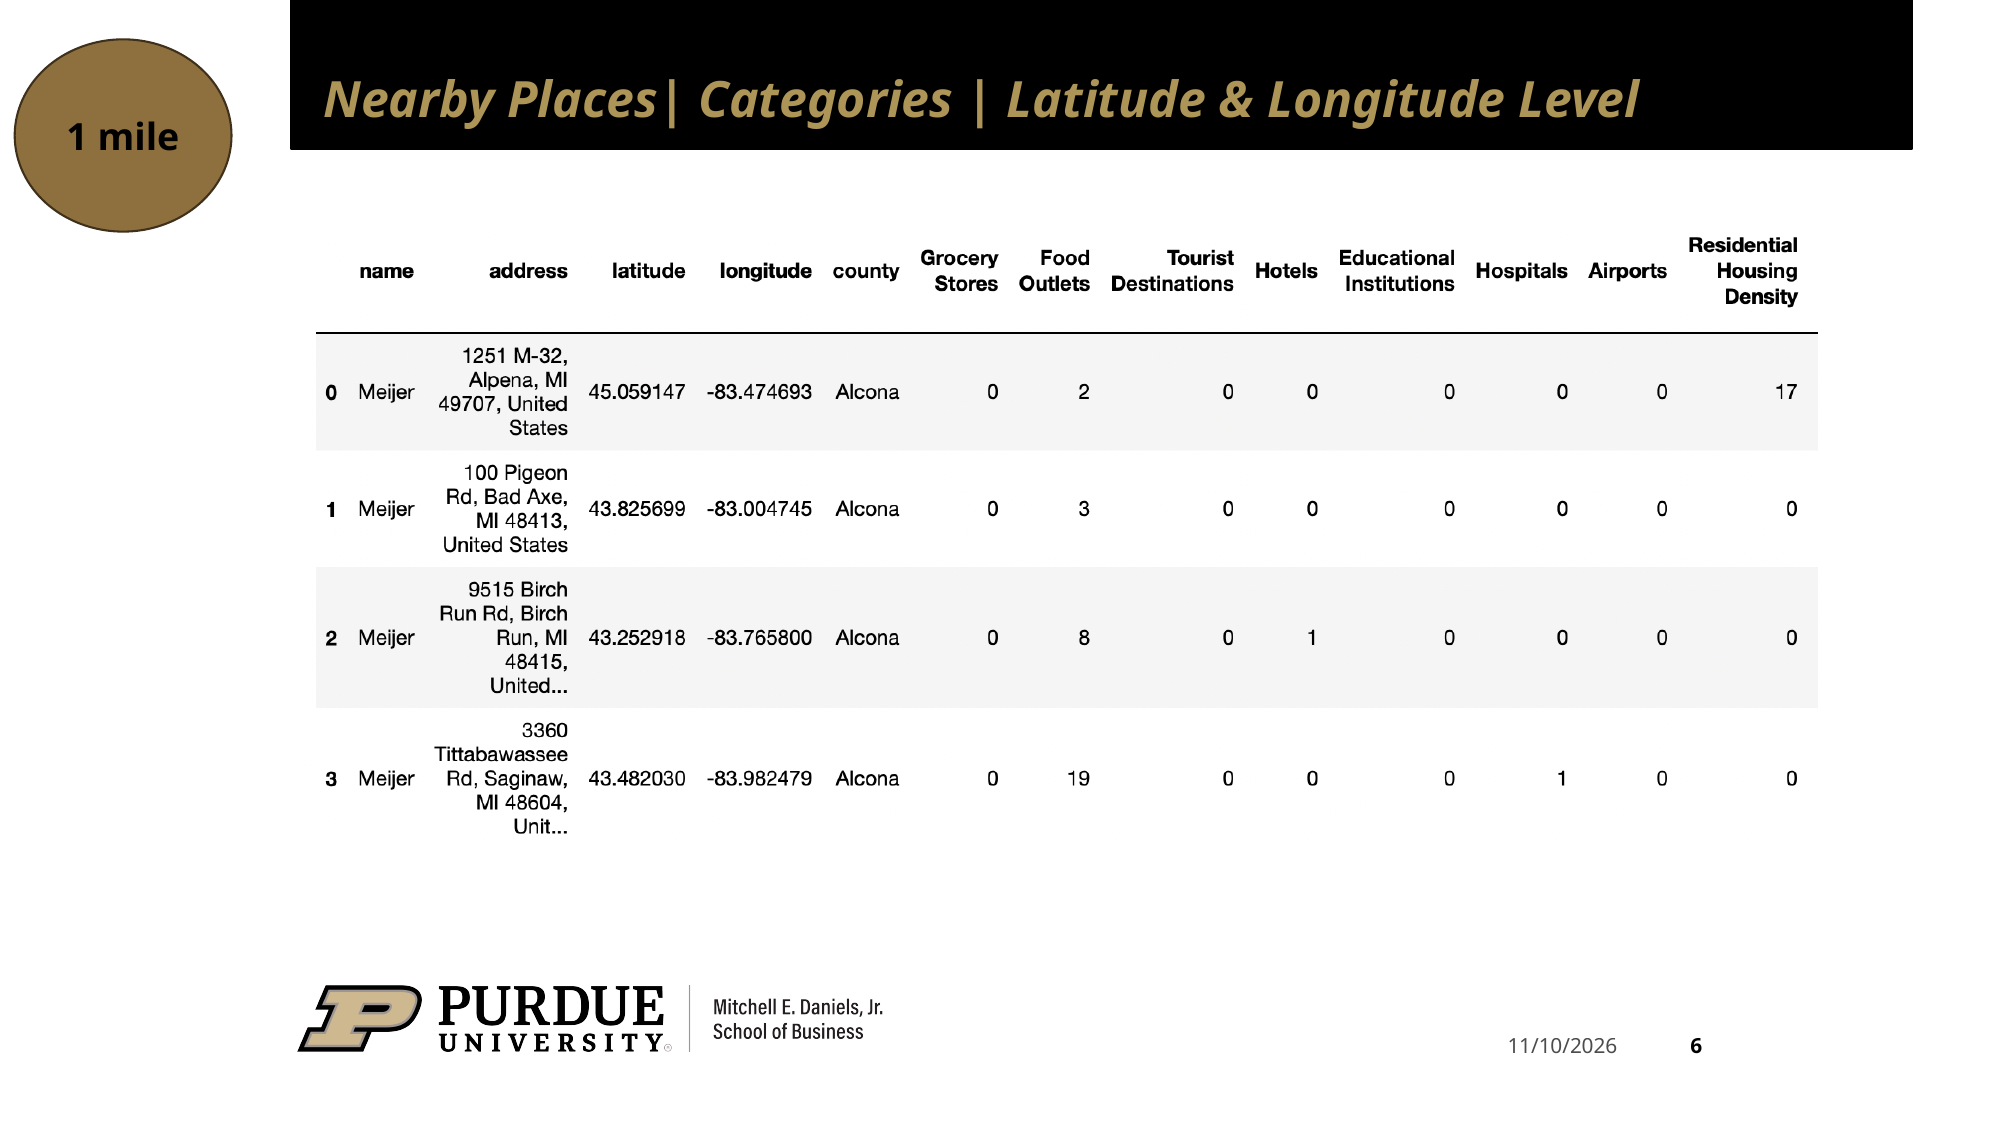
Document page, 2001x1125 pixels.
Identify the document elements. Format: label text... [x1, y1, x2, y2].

text_box Nearby Places| Categories | Latitude & Longitude Level [308, 59, 1895, 135]
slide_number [1464, 1020, 1632, 1074]
text_box 1 mile [13, 38, 233, 233]
picture [297, 982, 994, 1056]
slide_number 6 [1656, 1017, 1737, 1078]
picture [287, 224, 1818, 852]
